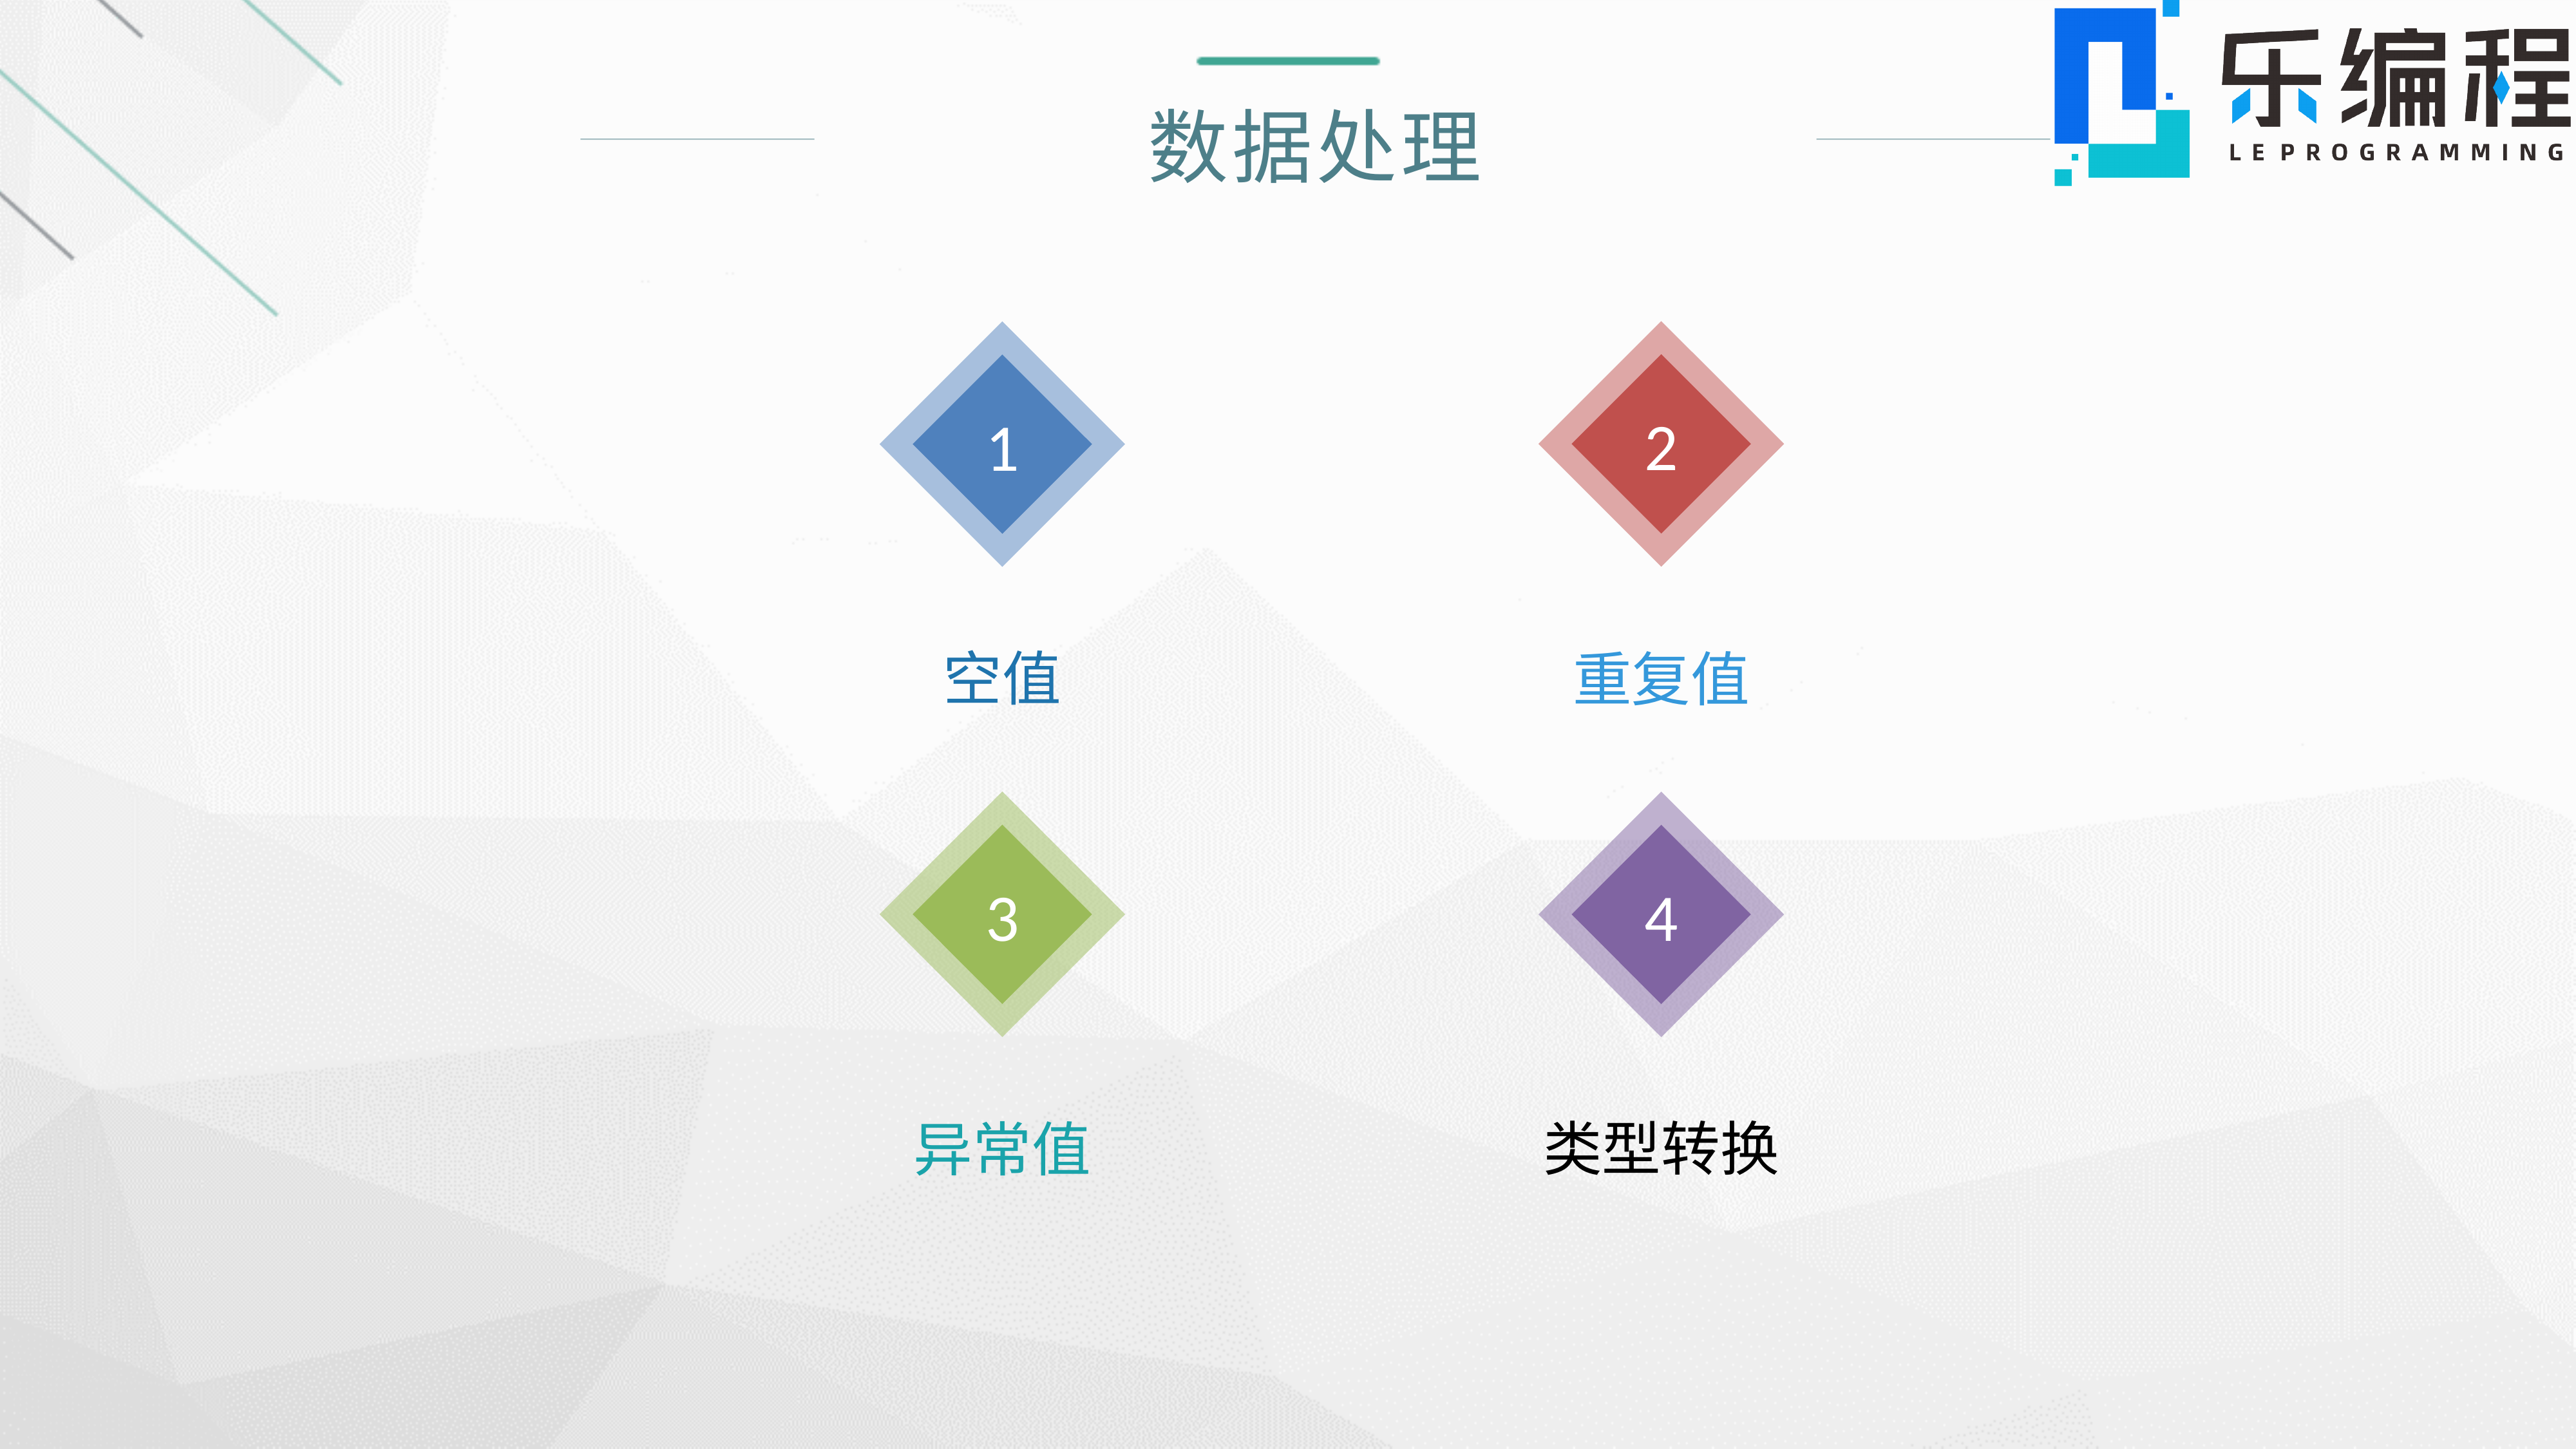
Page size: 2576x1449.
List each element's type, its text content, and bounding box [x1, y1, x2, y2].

text_box 1 [911, 353, 1094, 535]
text_box [878, 790, 1127, 1039]
text_box [1537, 319, 1786, 569]
text_box [1537, 790, 1786, 1039]
text_box 3 [911, 823, 1094, 1006]
text_box 重复值 [1470, 584, 1853, 748]
text_box 4 [1570, 823, 1752, 1006]
picture [0, 0, 2576, 1449]
text_box 类型转换 [1470, 1054, 1853, 1218]
text_box [878, 319, 1127, 569]
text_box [580, 91, 2050, 199]
text_box 2 [1570, 352, 1752, 535]
text_box 异常值 [811, 1055, 1193, 1219]
text_box 空值 [811, 584, 1193, 748]
